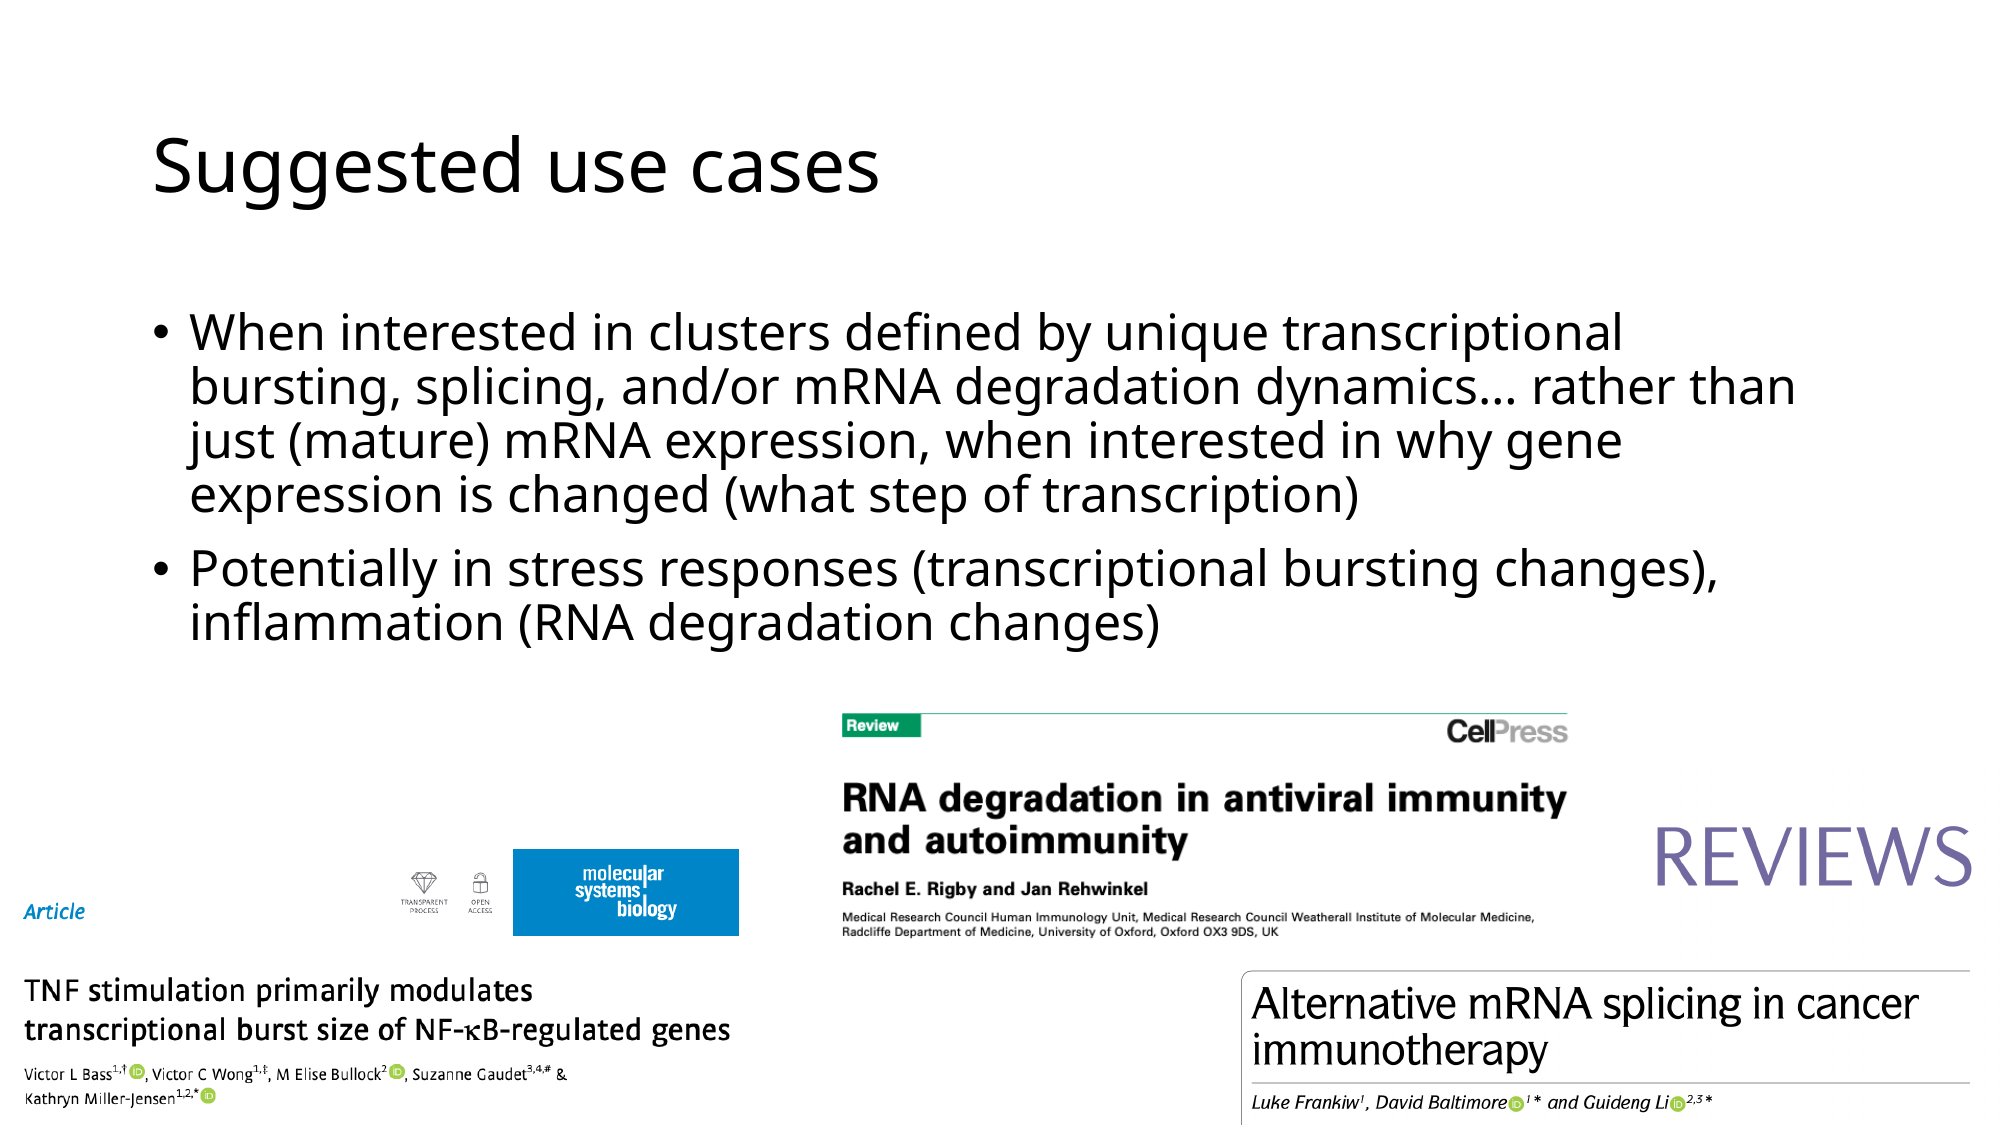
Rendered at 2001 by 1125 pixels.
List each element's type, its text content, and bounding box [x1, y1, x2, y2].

title Suggested use cases [137, 59, 1863, 278]
picture [0, 832, 758, 1125]
list When interested in clusters defined by unique transcriptional bursting, splicing, and/or mRNA degradation dynamics… rather than just (mature) mRNA expression, when interested in why gene expression is changed (what step of transcription) Potentially in stress responses (transcriptional bursting changes), inflammation (RNA degradation changes) [137, 299, 1863, 1014]
picture [815, 688, 2000, 1125]
